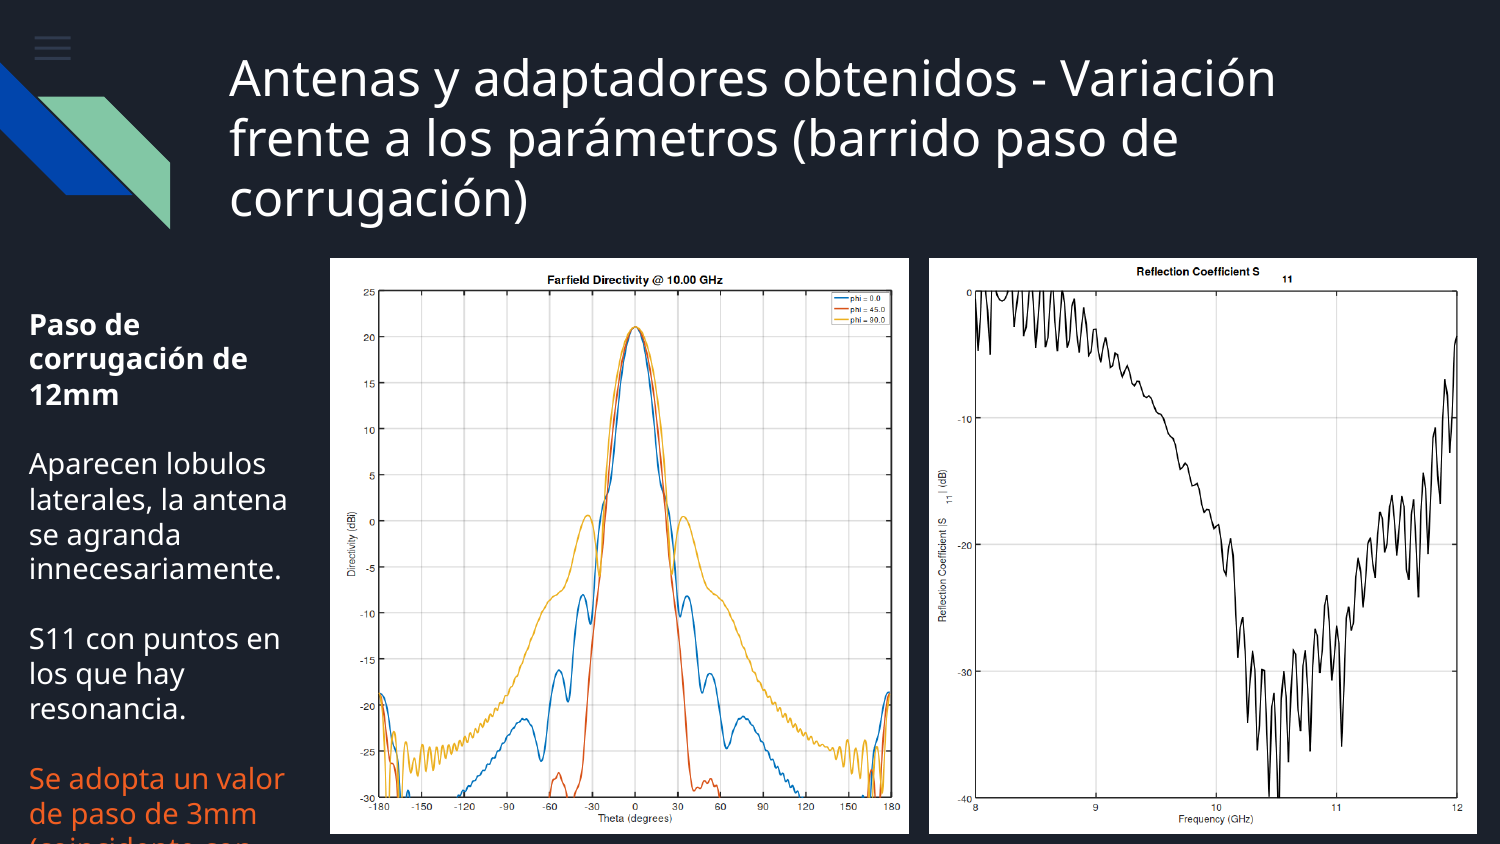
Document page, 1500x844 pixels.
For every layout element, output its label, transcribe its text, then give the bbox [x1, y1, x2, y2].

text_box Paso de corrugación de 12mm Aparecen lobulos laterales, la antena se agranda innecesariamente. S11 con puntos en los que hay resonancia. Se adopta un valor de paso de 3mm (coincidente con Balanis y Fiodorov) [13, 290, 331, 844]
title Antenas y adaptadores obtenidos - Variación frente a los parámetros (barrido paso de corrugación) [214, 31, 1370, 182]
picture [330, 258, 909, 834]
picture [929, 258, 1477, 834]
